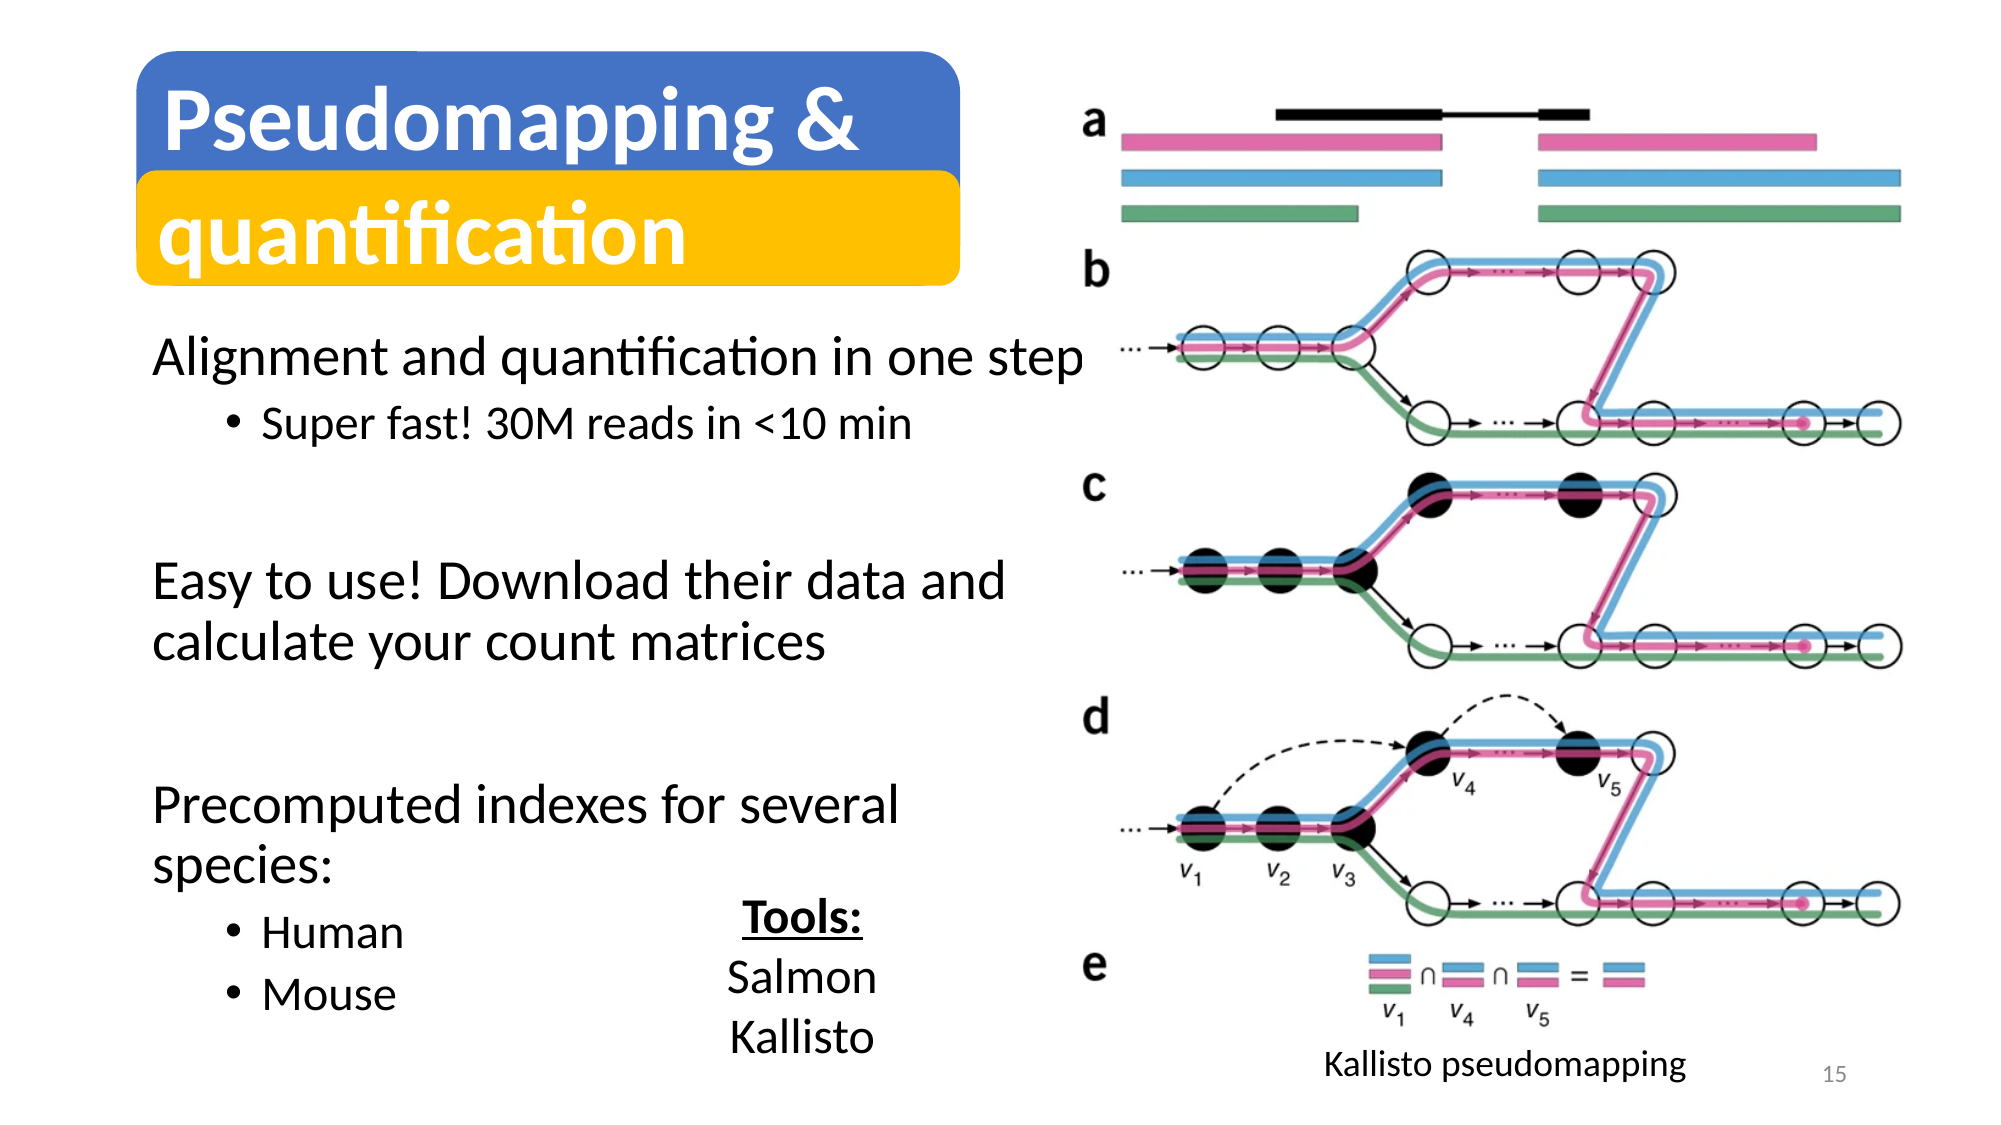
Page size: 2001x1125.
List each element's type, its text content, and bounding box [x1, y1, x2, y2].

list Alignment and quantification in one step Super fast! 30M reads in <10 min Easy to use! Download their data and calculate your count matrices Precomputed indexes for several species: Human Mouse [137, 318, 1108, 1078]
slide_number 15 [1412, 1042, 1863, 1103]
text_box quantification [136, 170, 961, 286]
text_box Tools: Salmon Kallisto [712, 875, 893, 1071]
text_box Pseudomapping & [136, 51, 961, 190]
picture [1082, 93, 1905, 1032]
text_box Kallisto pseudomapping [1309, 1032, 1702, 1092]
